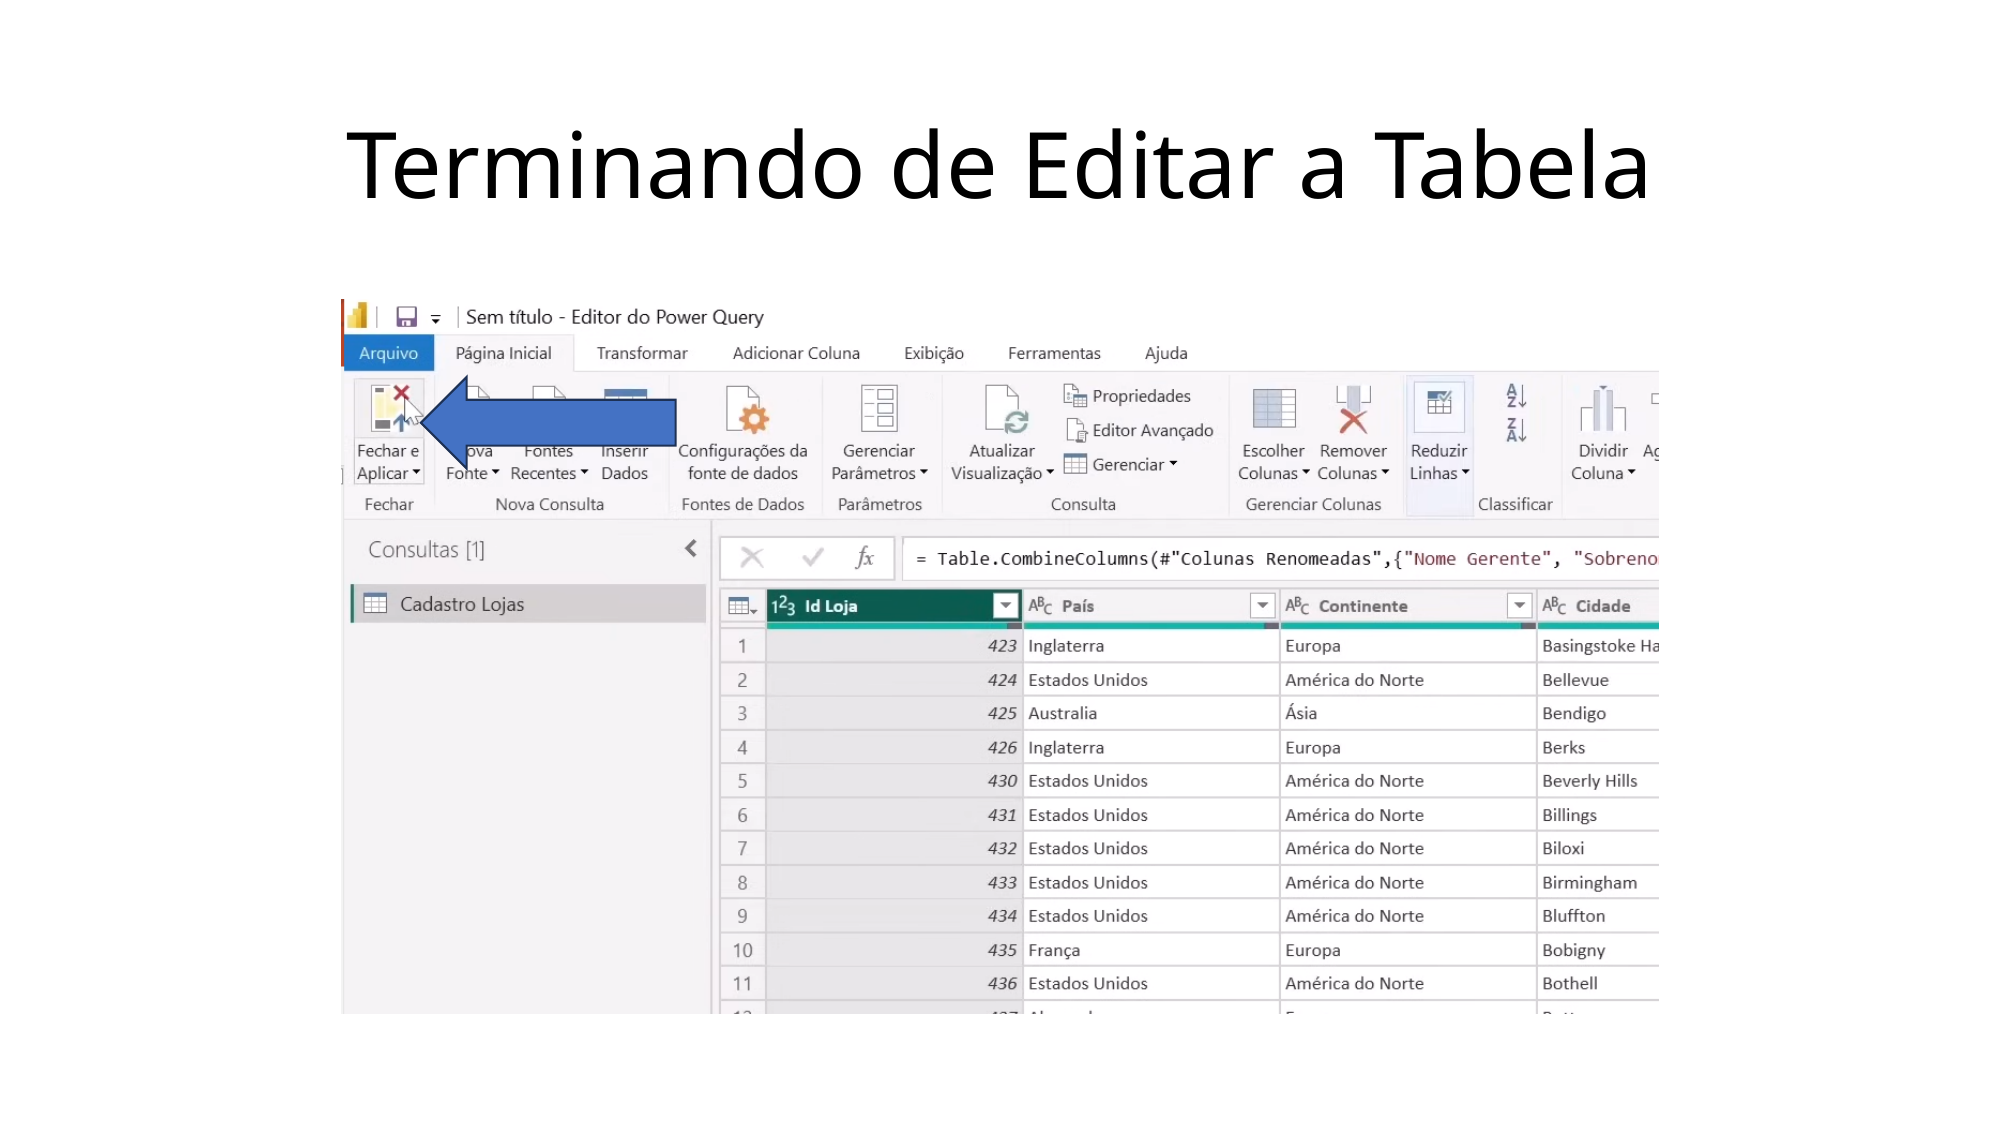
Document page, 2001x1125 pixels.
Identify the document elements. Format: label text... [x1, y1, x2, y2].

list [341, 299, 1659, 1014]
title Terminando de Editar a Tabela [137, 59, 1863, 278]
